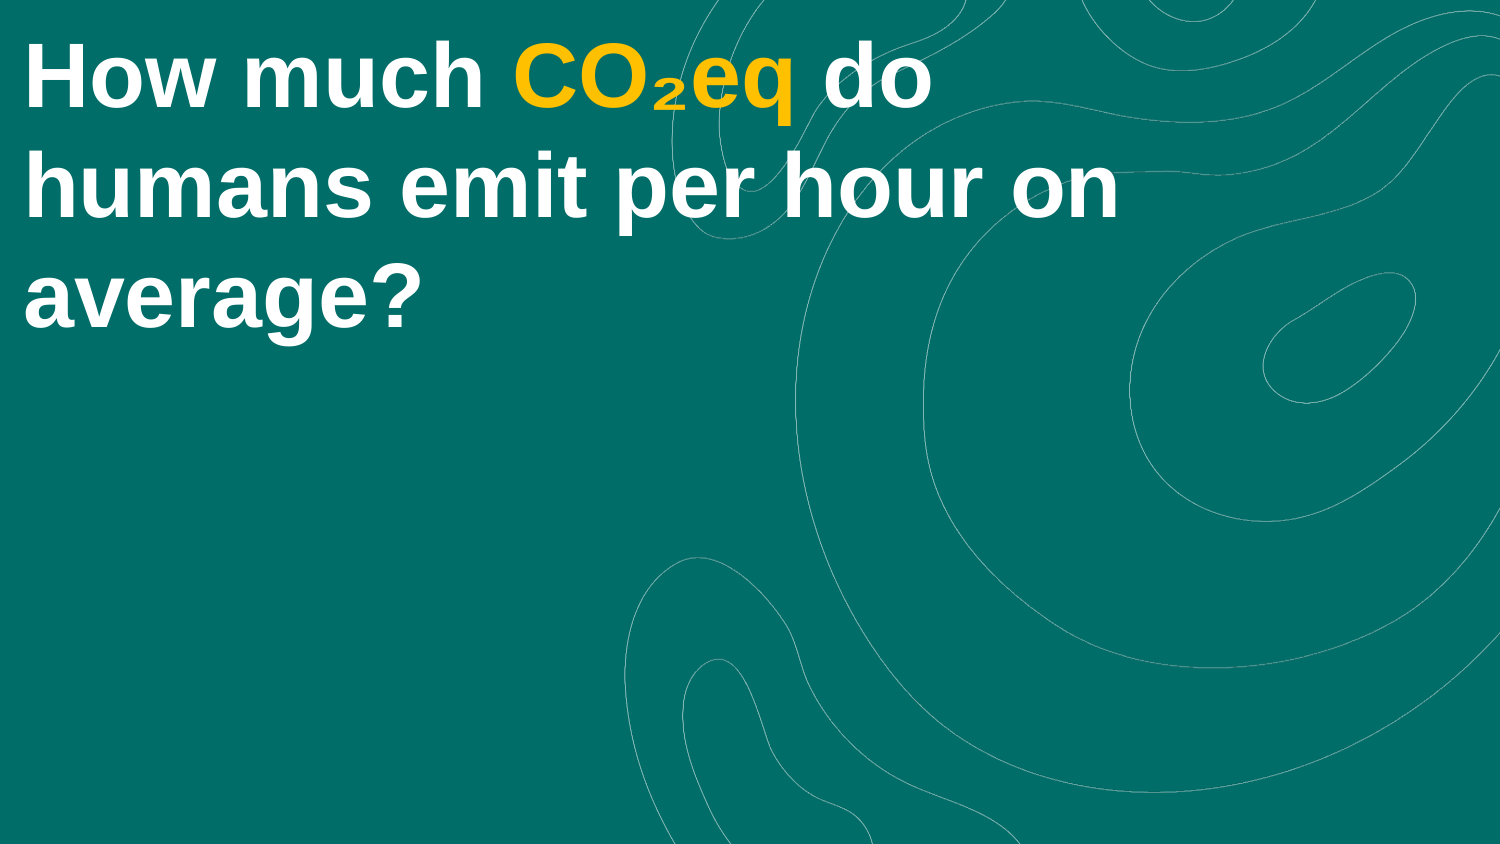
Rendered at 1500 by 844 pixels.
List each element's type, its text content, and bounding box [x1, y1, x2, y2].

text_box How much CO₂eq do humans emit per hour on average? [8, 8, 1227, 354]
picture [591, 0, 1500, 844]
